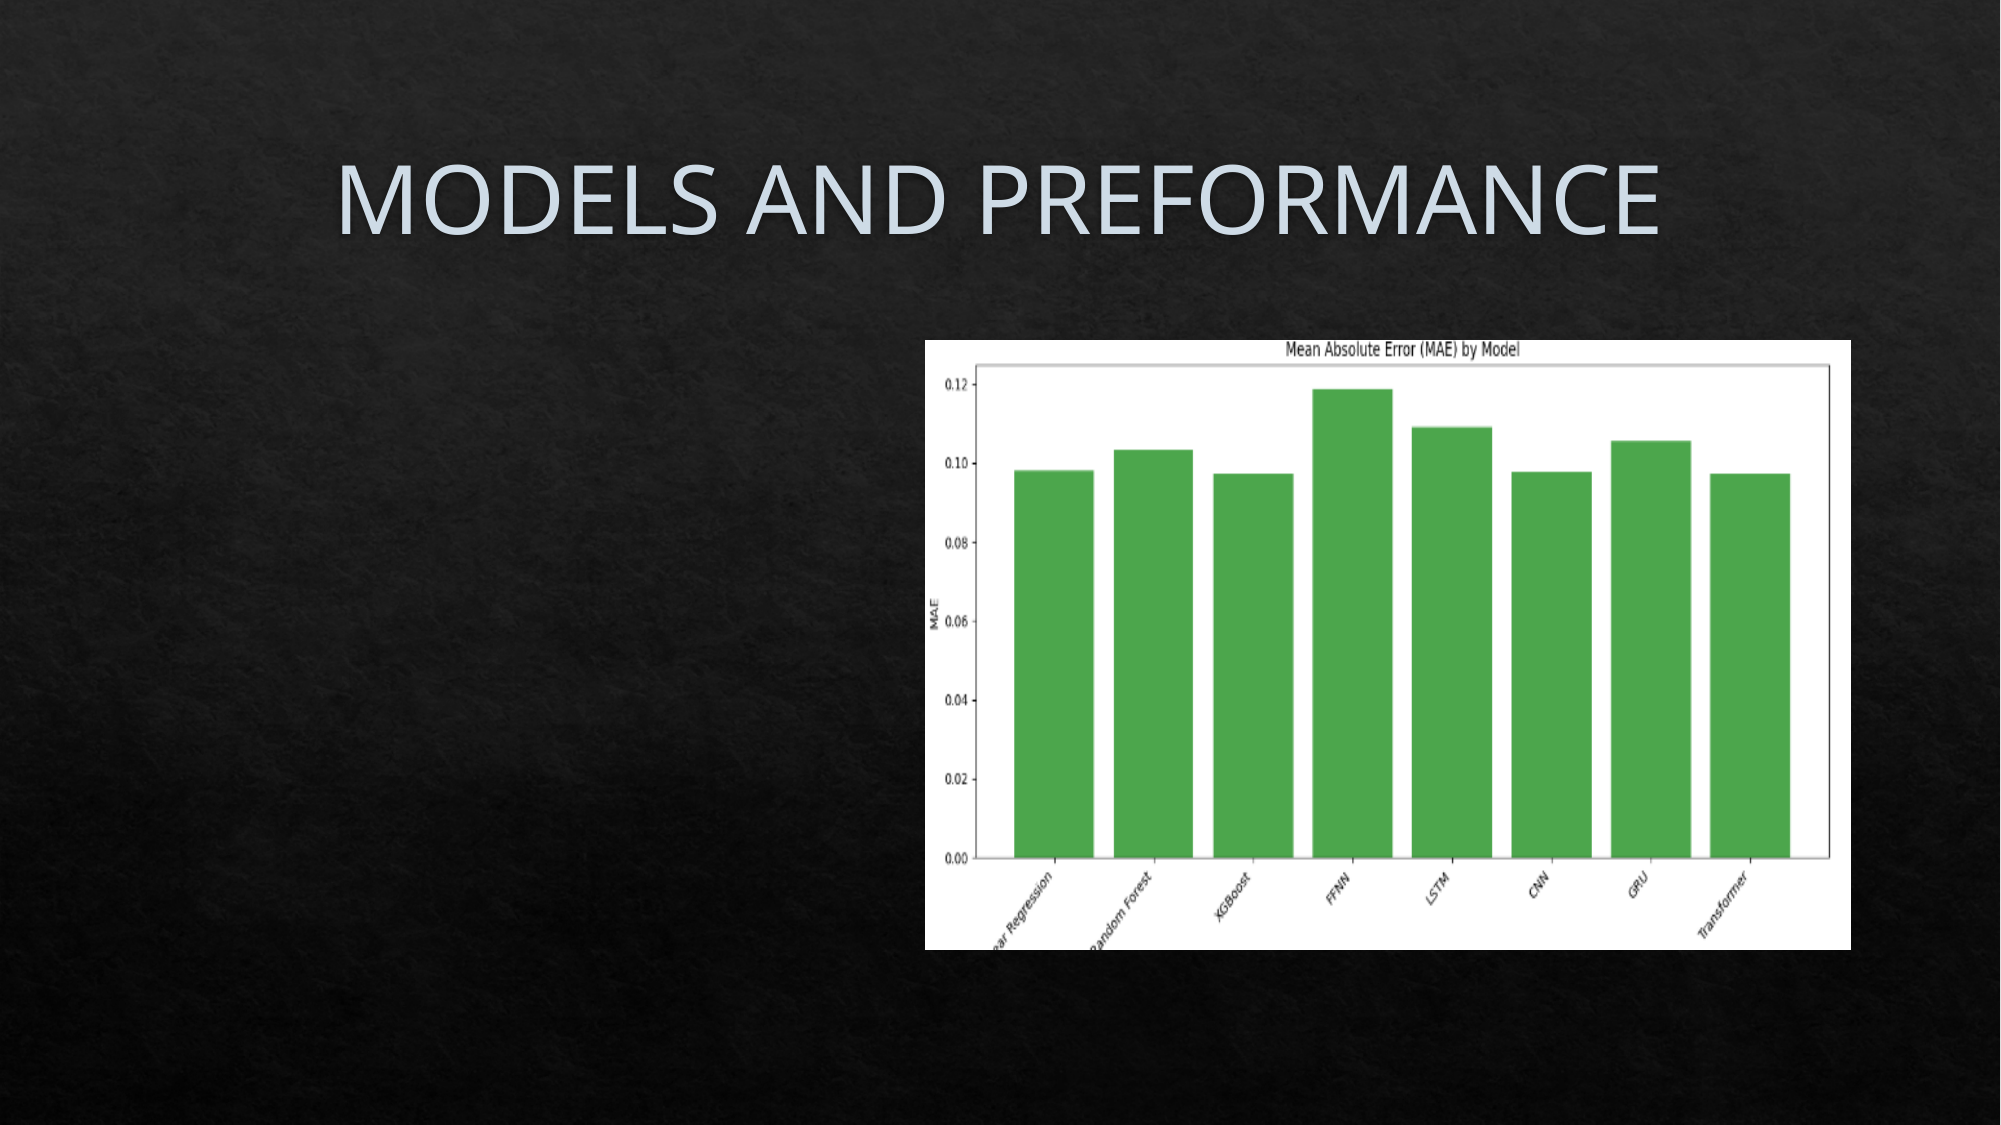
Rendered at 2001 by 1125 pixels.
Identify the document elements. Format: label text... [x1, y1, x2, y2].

title MODELS AND PREFORMANCE [149, 99, 1849, 307]
picture [924, 340, 1851, 951]
